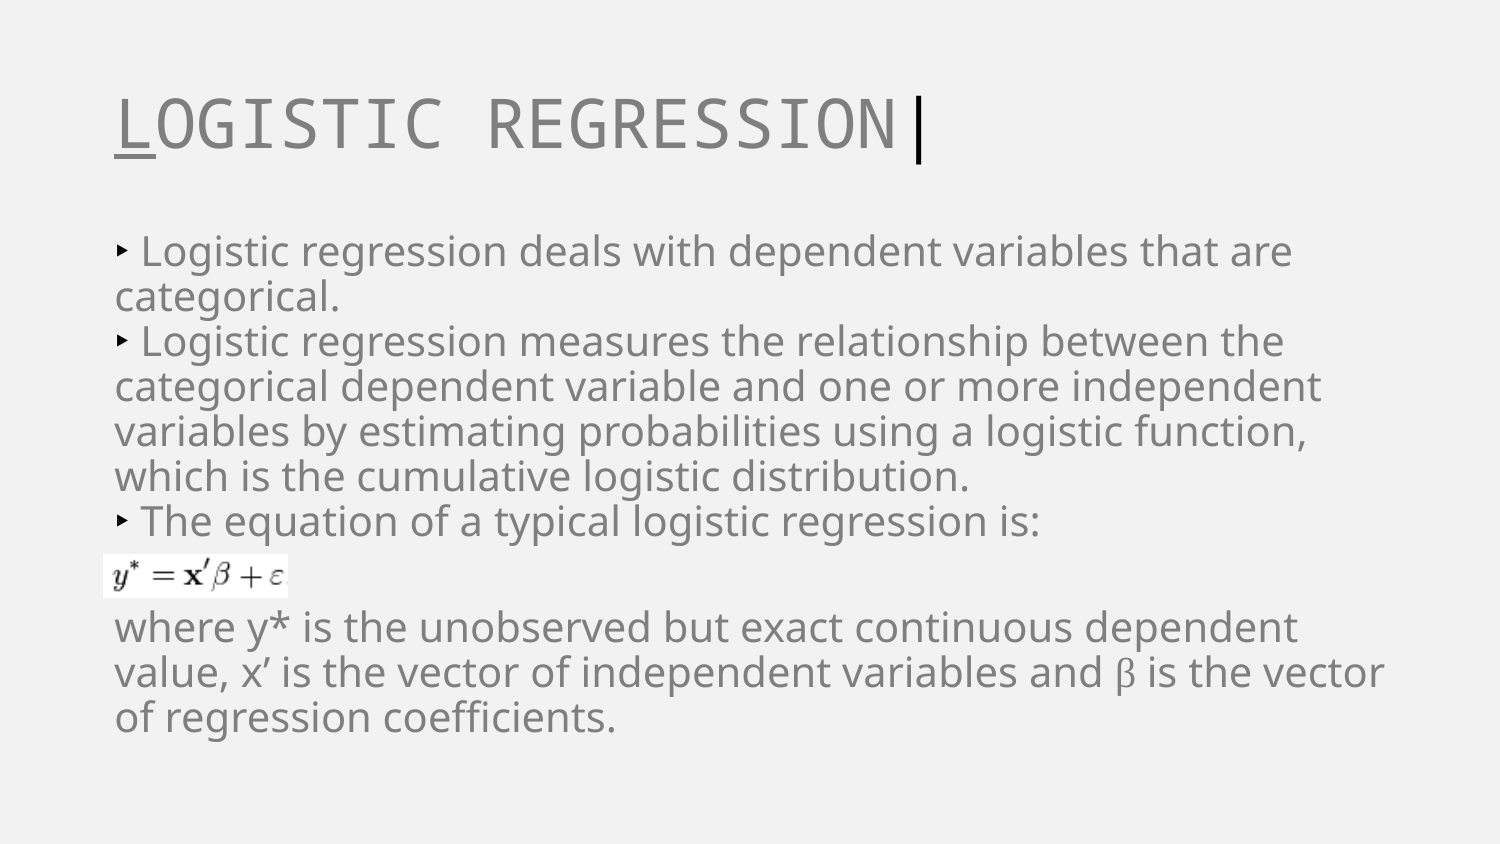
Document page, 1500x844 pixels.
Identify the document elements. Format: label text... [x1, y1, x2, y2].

picture [102, 553, 288, 599]
list ‣ Logistic regression deals with dependent variables that are categorical. ‣ Logistic regression measures the relationship between the categorical dependent variable and one or more independent variables by estimating probabilities using a logistic function, which is the cumulative logistic distribution. ‣ The equation of a typical logistic regression is: where y* is the unobserved but exact continuous dependent value, x’ is the vector of independent variables and β is the vector of regression coefficients. [103, 224, 1397, 760]
title LOGISTIC REGRESSION| [103, 44, 1397, 208]
